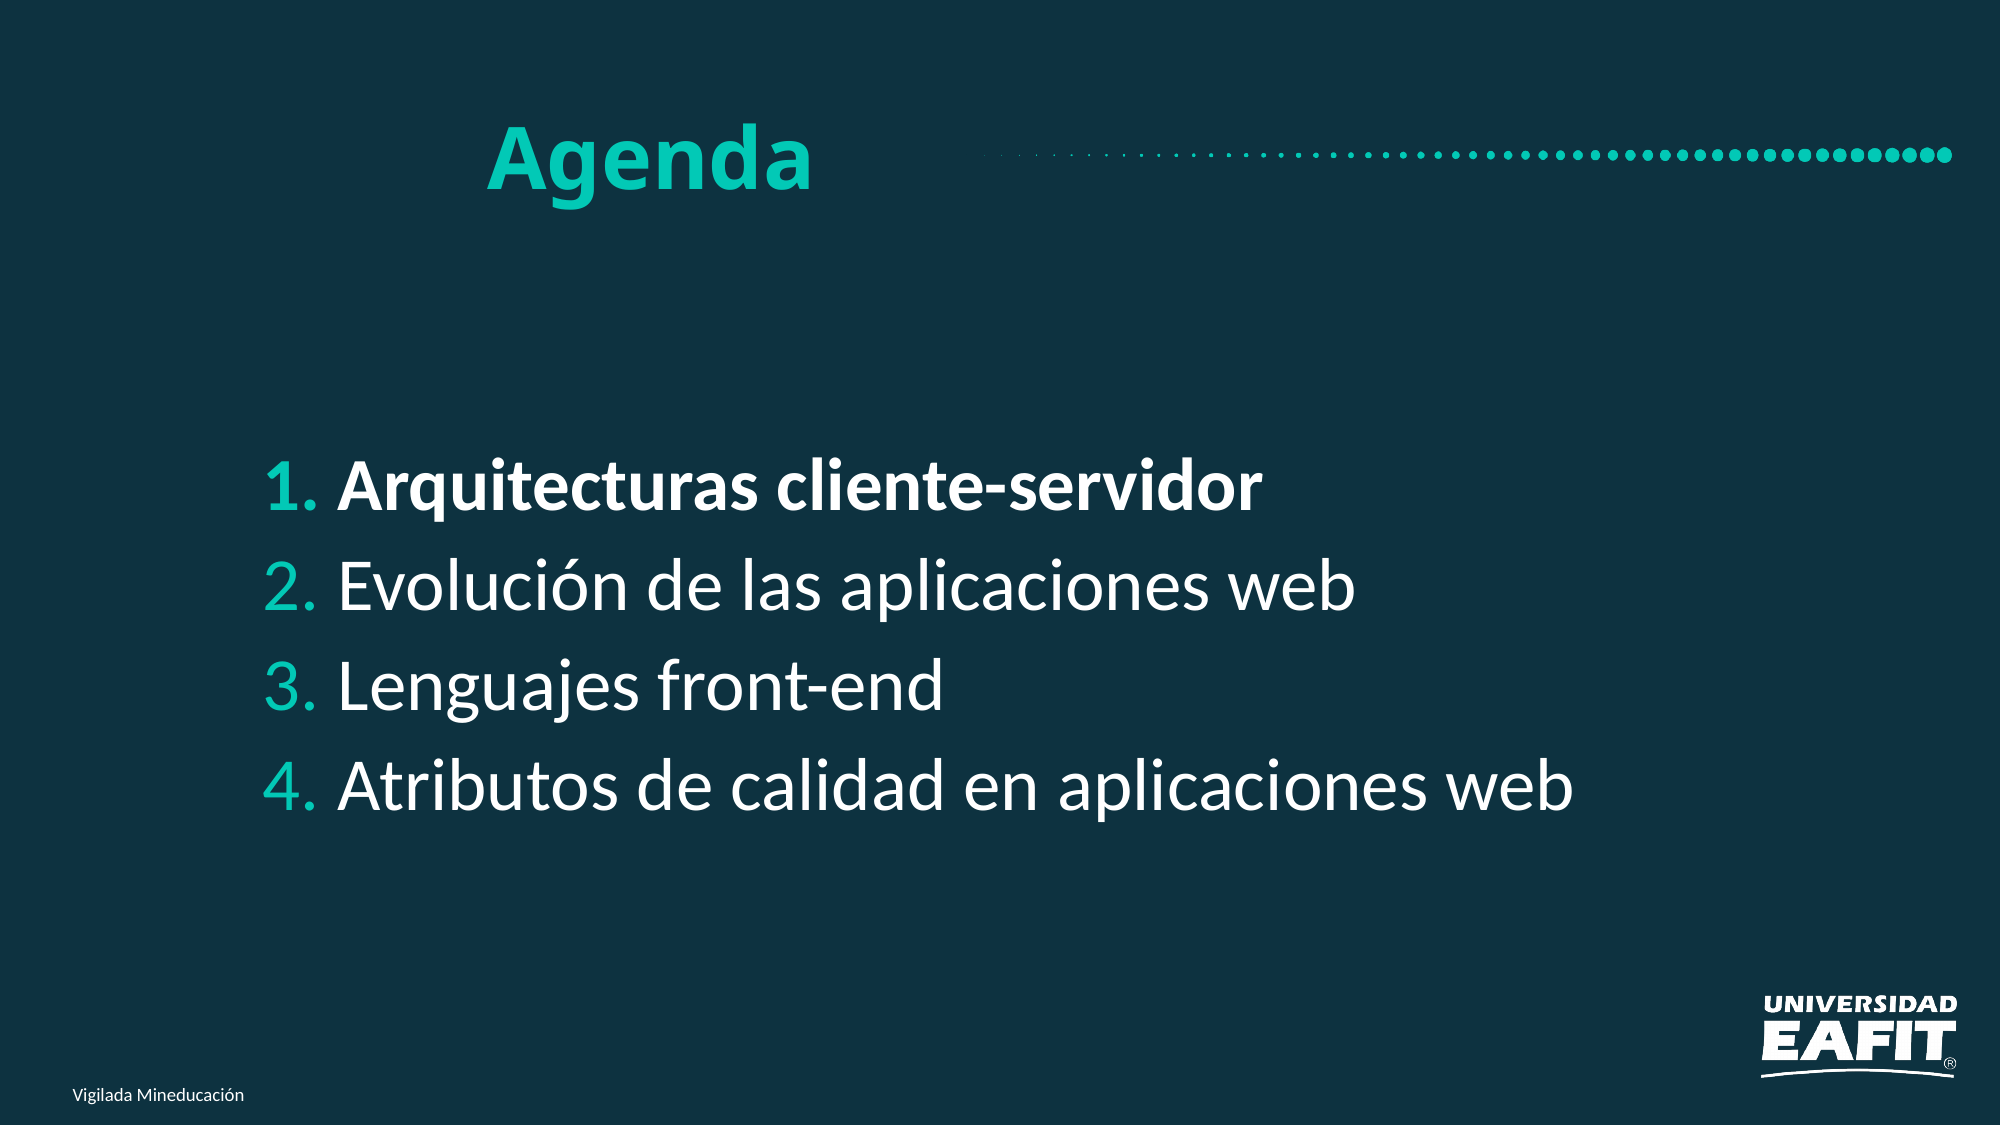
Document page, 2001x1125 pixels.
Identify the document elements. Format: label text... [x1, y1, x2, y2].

list Arquitecturas cliente-servidor Evolución de las aplicaciones web Lenguajes front-end Atributos de calidad en aplicaciones web [247, 266, 1892, 995]
title Agenda [247, 95, 1056, 215]
picture [1056, 147, 1952, 163]
picture [1761, 995, 1957, 1078]
